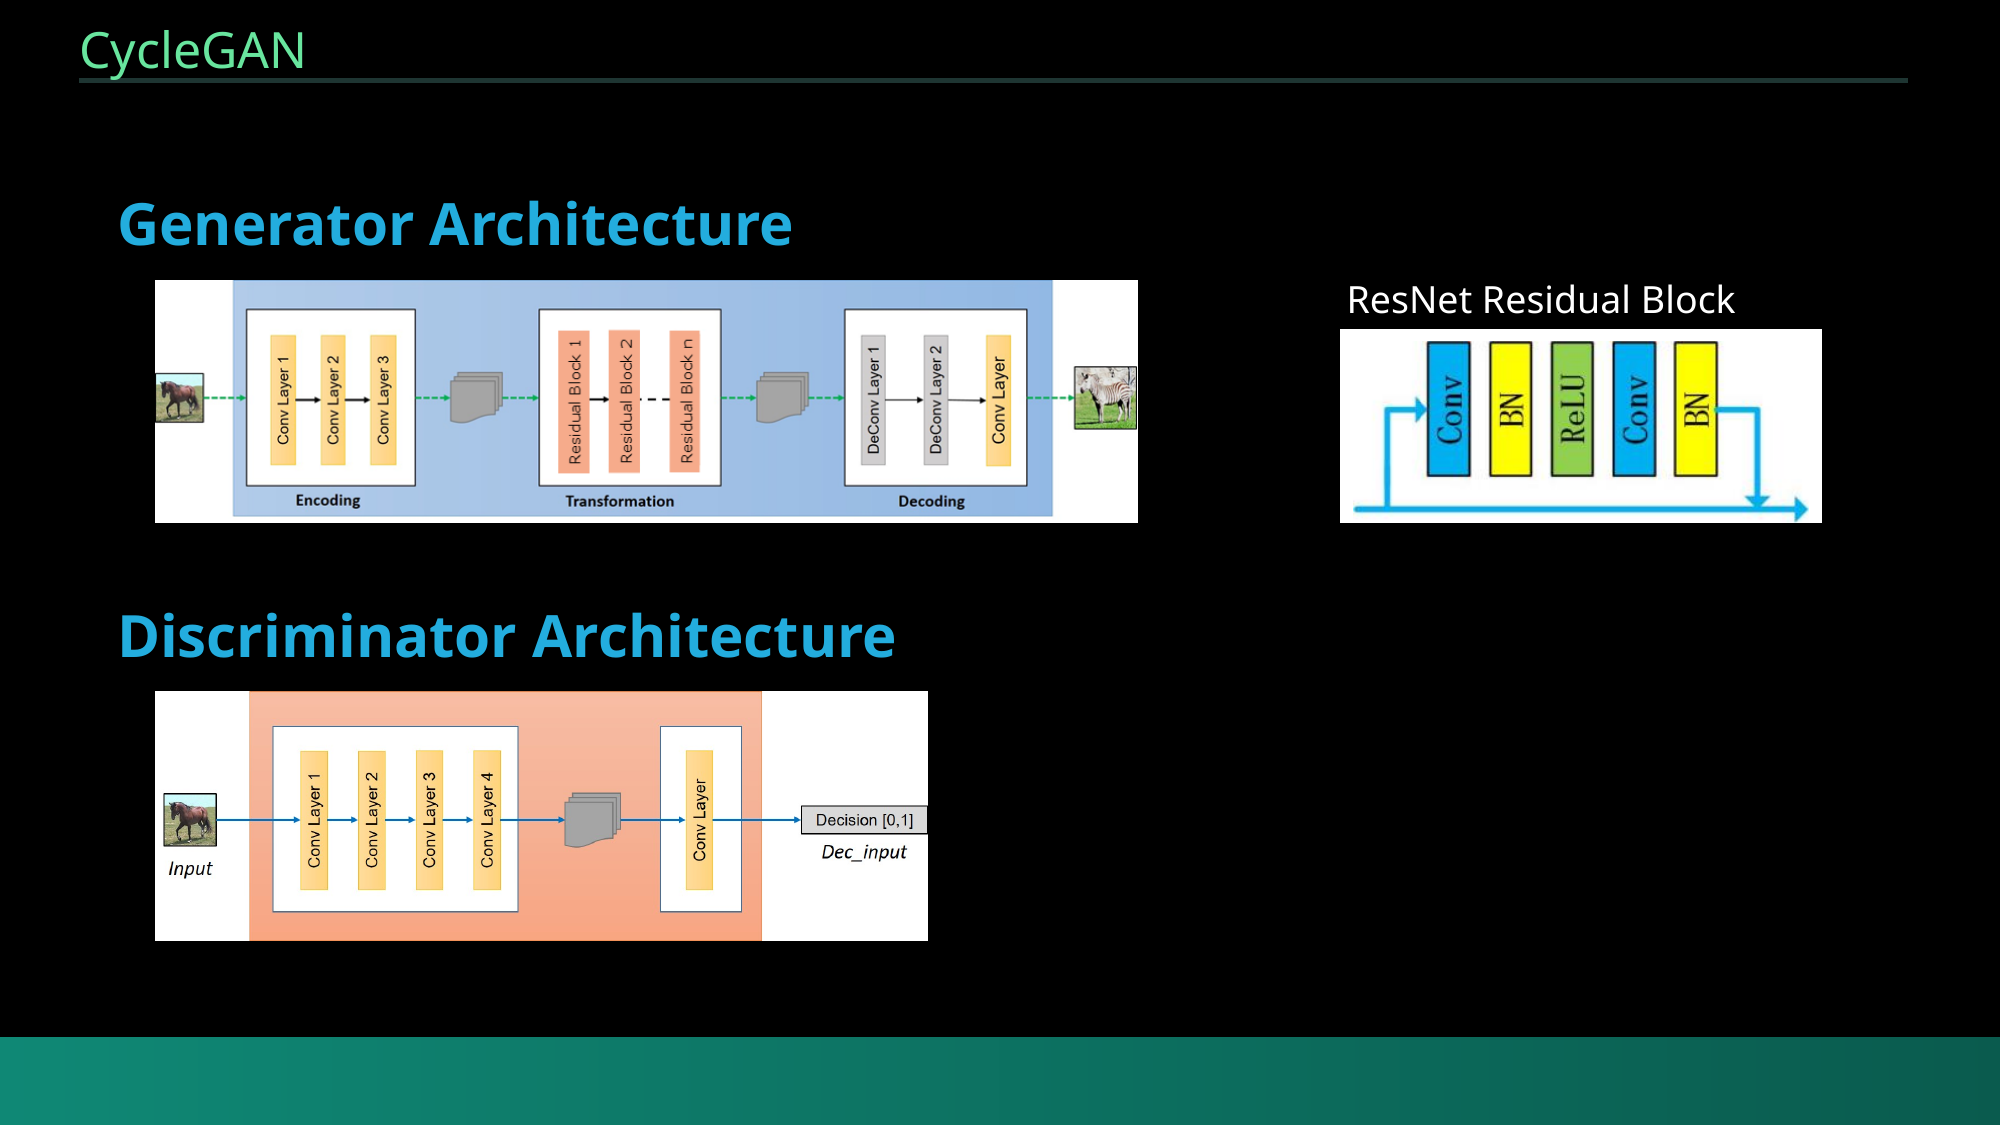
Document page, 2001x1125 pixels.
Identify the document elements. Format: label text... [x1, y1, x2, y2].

text_box Generator Architecture [102, 179, 966, 265]
text_box CycleGAN [64, 10, 1065, 86]
text_box Discriminator Architecture [102, 591, 966, 677]
picture [155, 691, 928, 941]
picture [1340, 329, 1822, 523]
text_box [0, 1036, 2000, 1125]
text_box ResNet Residual Block [1331, 268, 1751, 329]
picture [155, 280, 1138, 523]
